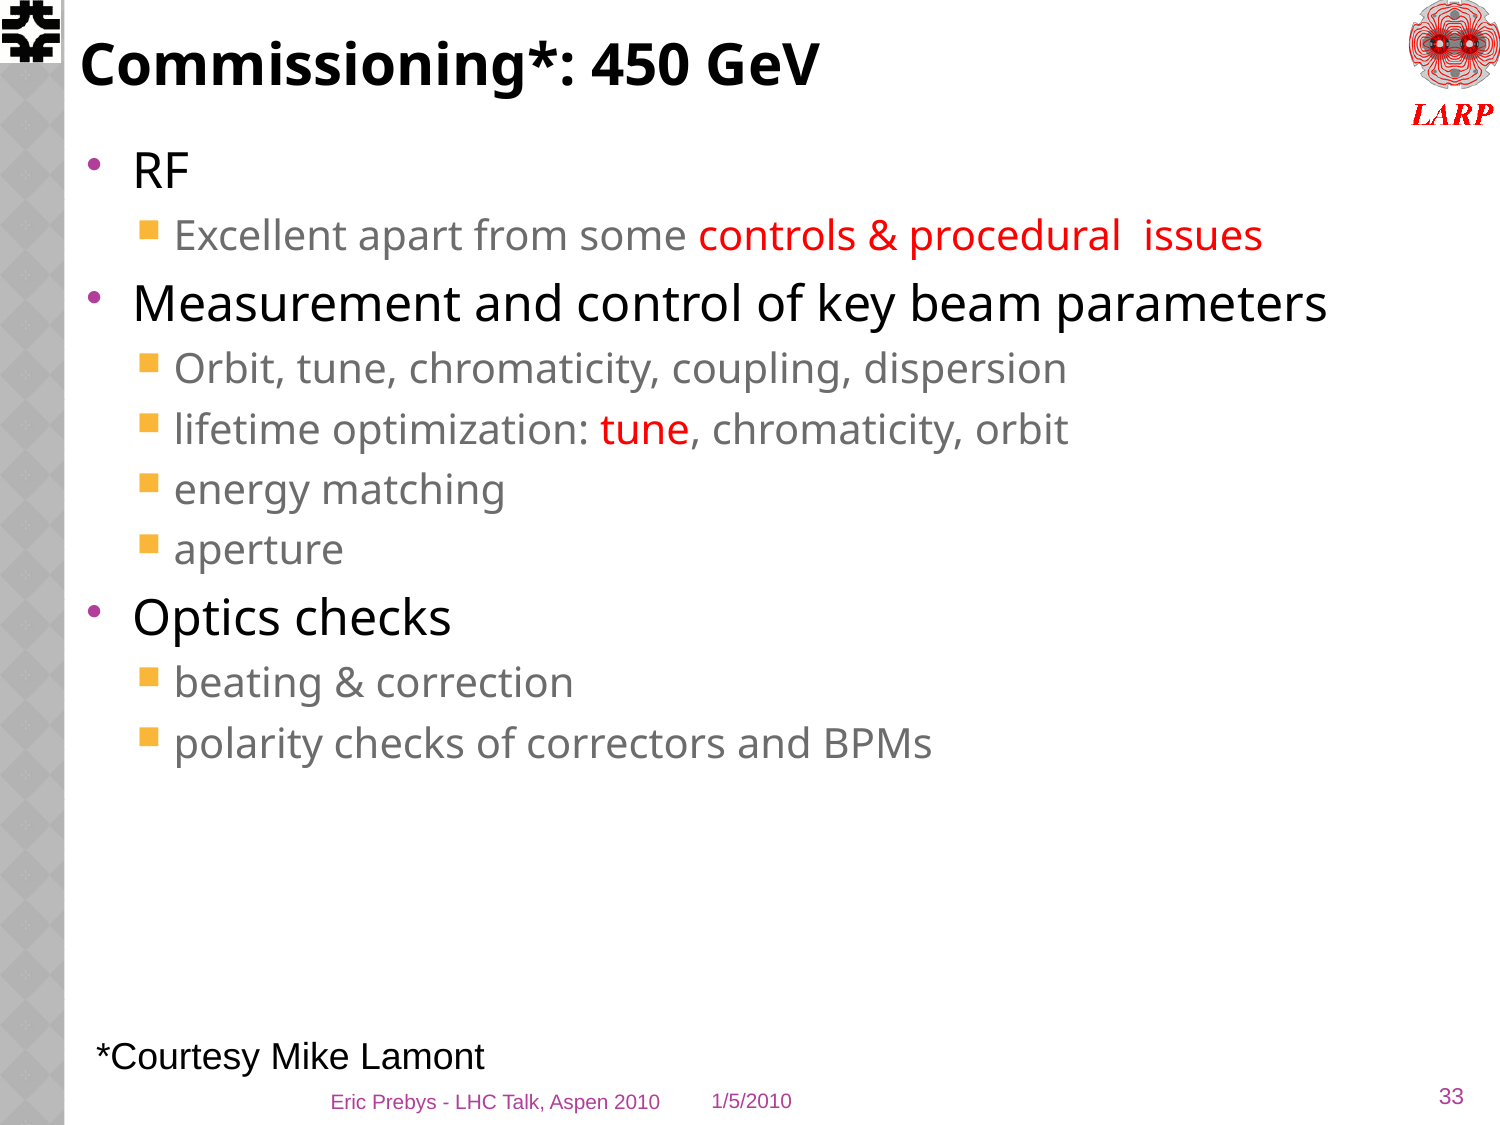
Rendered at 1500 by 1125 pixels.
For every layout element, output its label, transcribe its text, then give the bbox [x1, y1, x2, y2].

slide_number 33 [1367, 1071, 1465, 1110]
list RF Excellent apart from some controls & procedural issues Measurement and control of key beam parameters Orbit, tune, chromaticity, coupling, dispersion lifetime optimization: tune, chromaticity, orbit energy matching aperture Optics checks beating & correction polarity checks of correctors and BPMs [72, 131, 1444, 1007]
title Commissioning*: 450 GeV [72, 24, 1428, 98]
picture [0, 0, 61, 63]
text_box *Courtesy Mike Lamont [81, 1024, 932, 1085]
footer Eric Prebys - LHC Talk, Aspen 2010 [75, 1075, 675, 1114]
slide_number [696, 1075, 1025, 1114]
picture [1406, 0, 1500, 125]
table_cell 3.5 [0, 0, 65, 1125]
